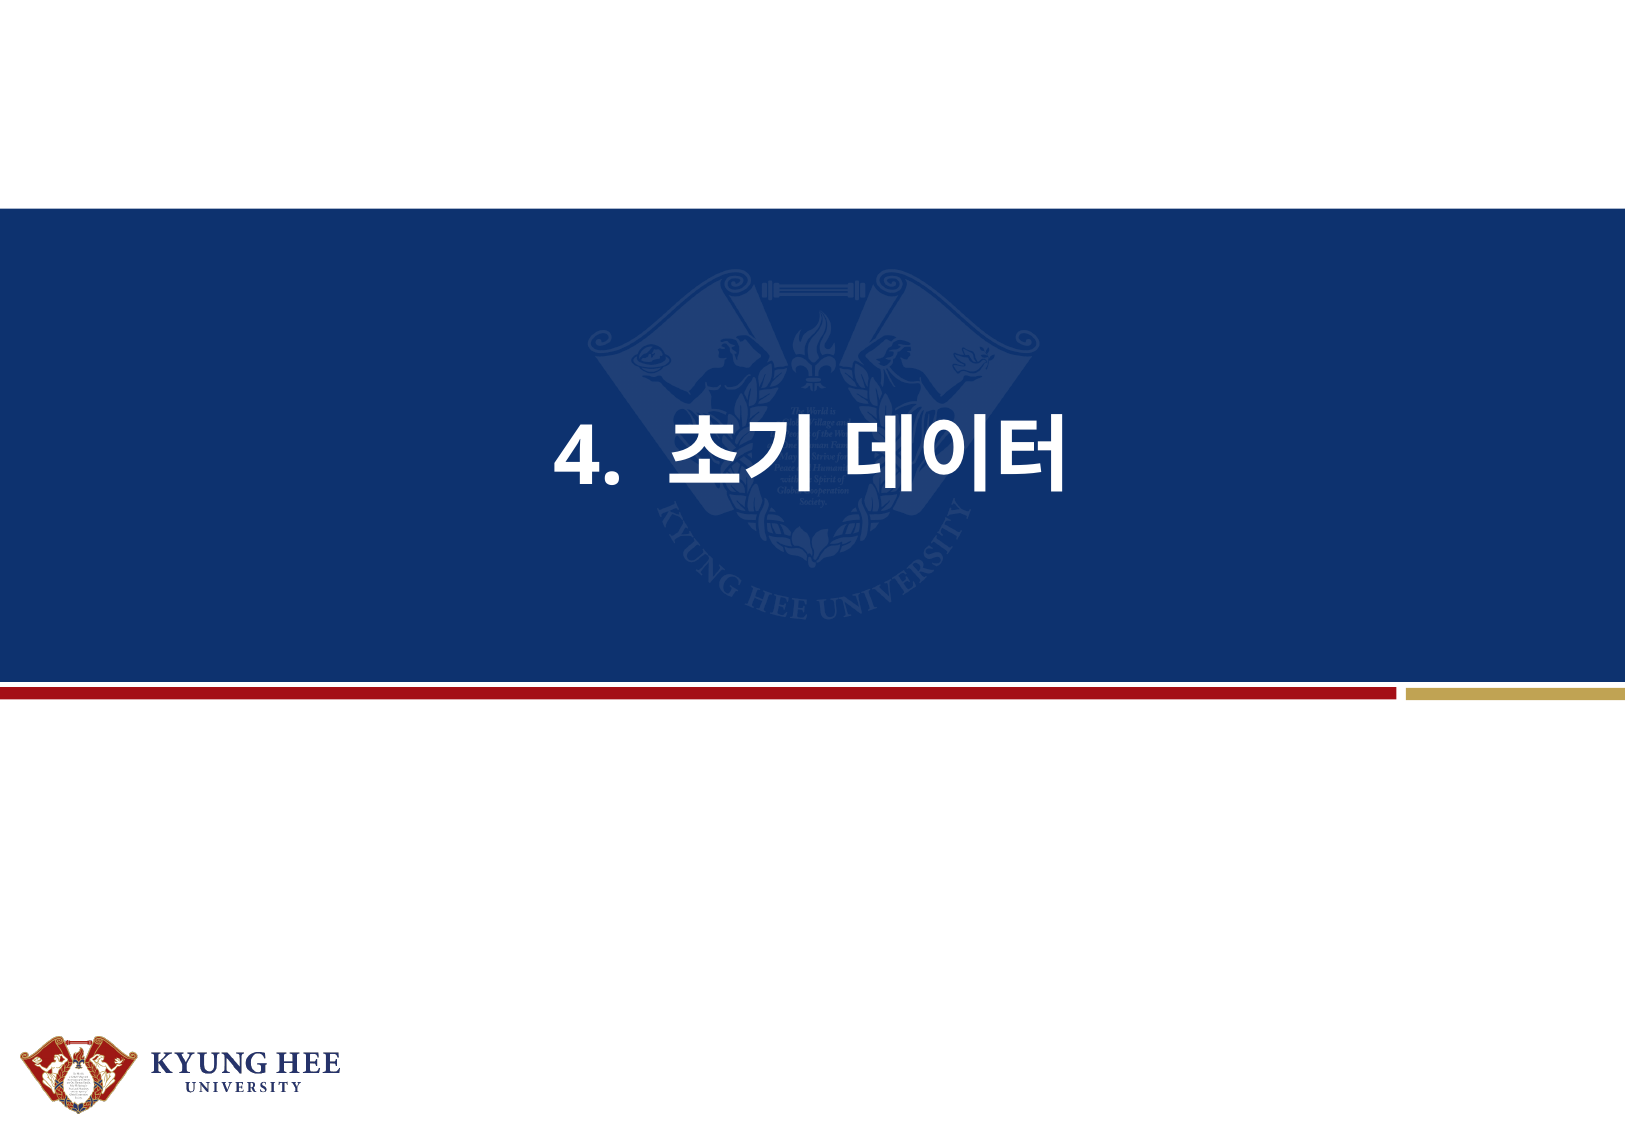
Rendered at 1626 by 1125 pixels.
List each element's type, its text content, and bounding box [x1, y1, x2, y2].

text_box 4. 초기 데이터 [105, 393, 1520, 509]
picture [20, 1036, 340, 1114]
